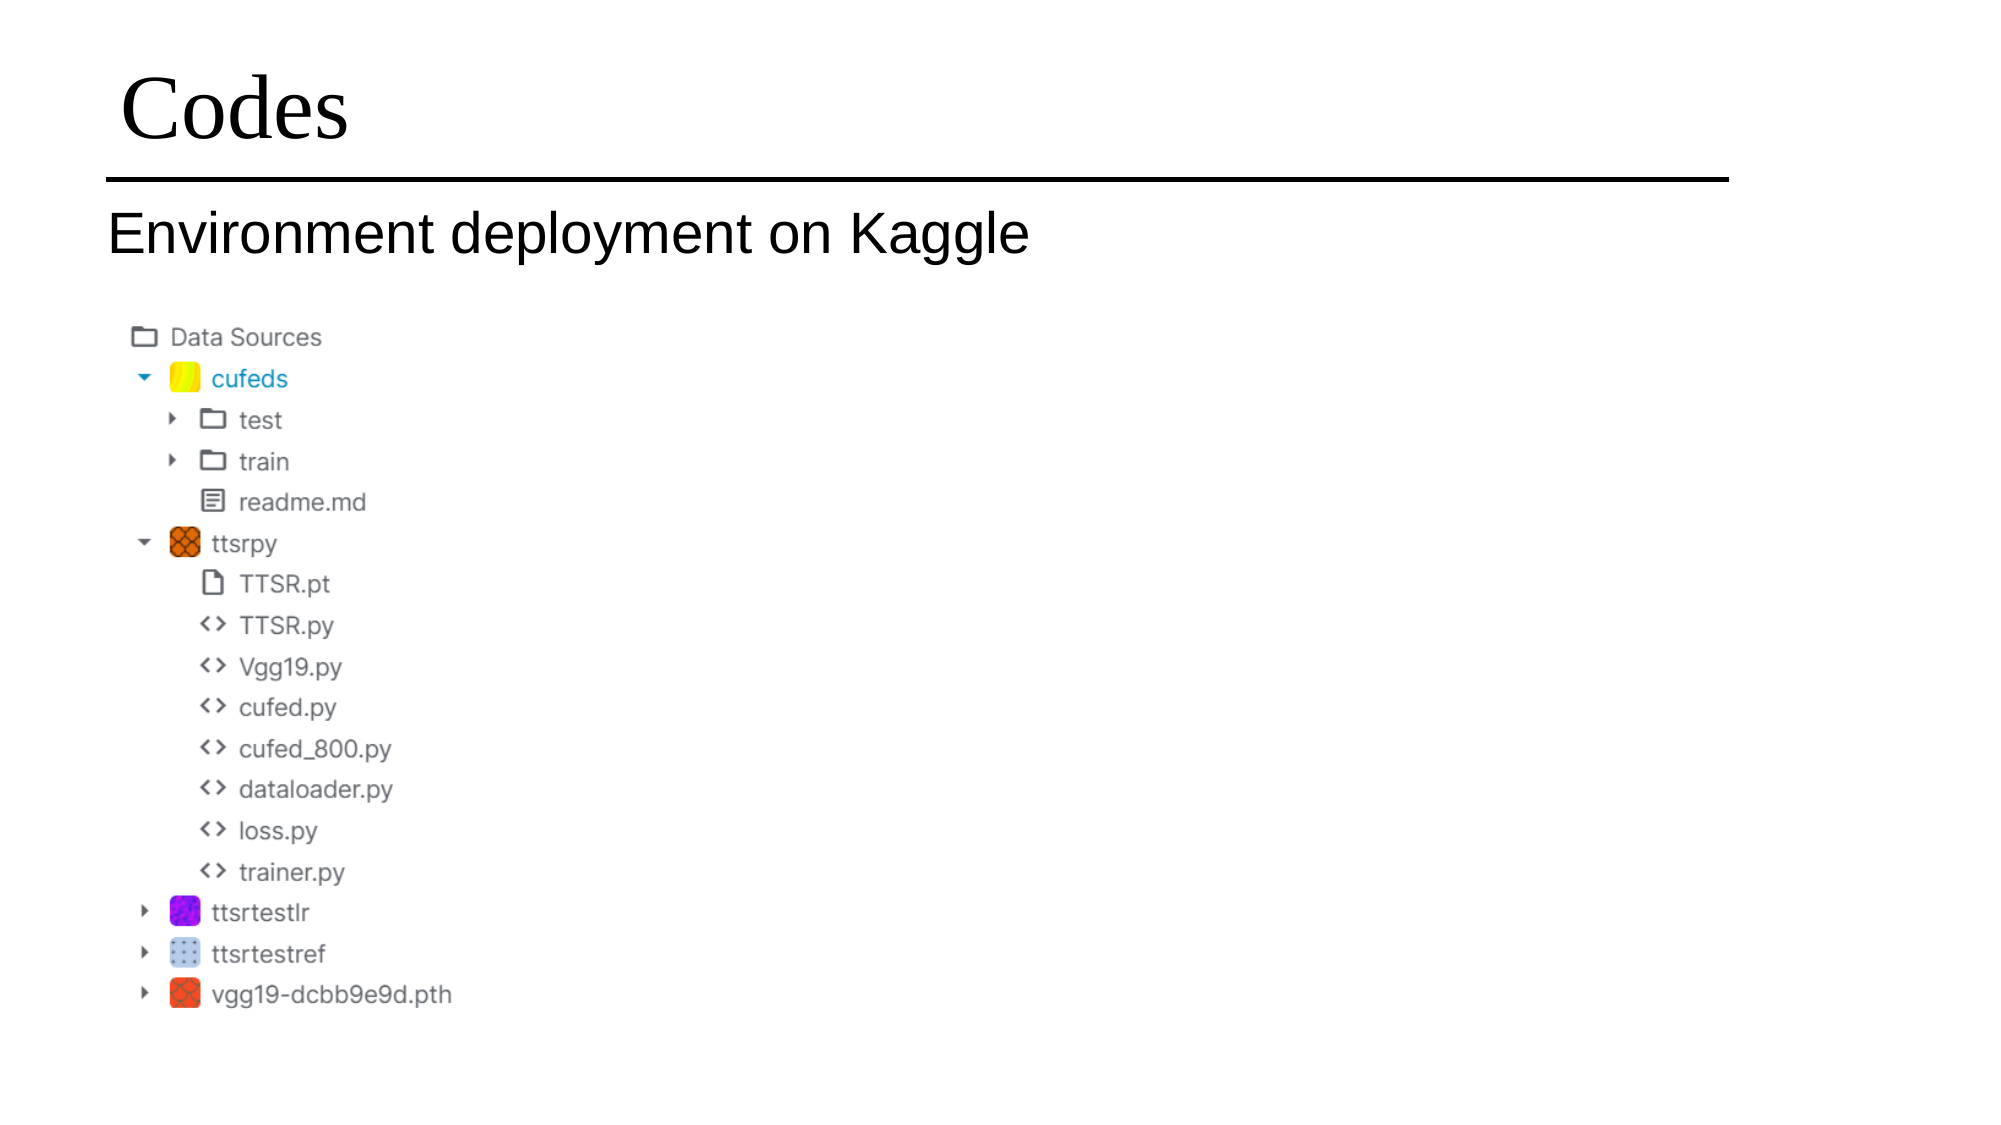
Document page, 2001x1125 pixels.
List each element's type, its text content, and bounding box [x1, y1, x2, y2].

text_box Environment deployment on Kaggle [92, 188, 1048, 273]
title Codes [105, 0, 1831, 218]
picture [105, 319, 507, 1019]
